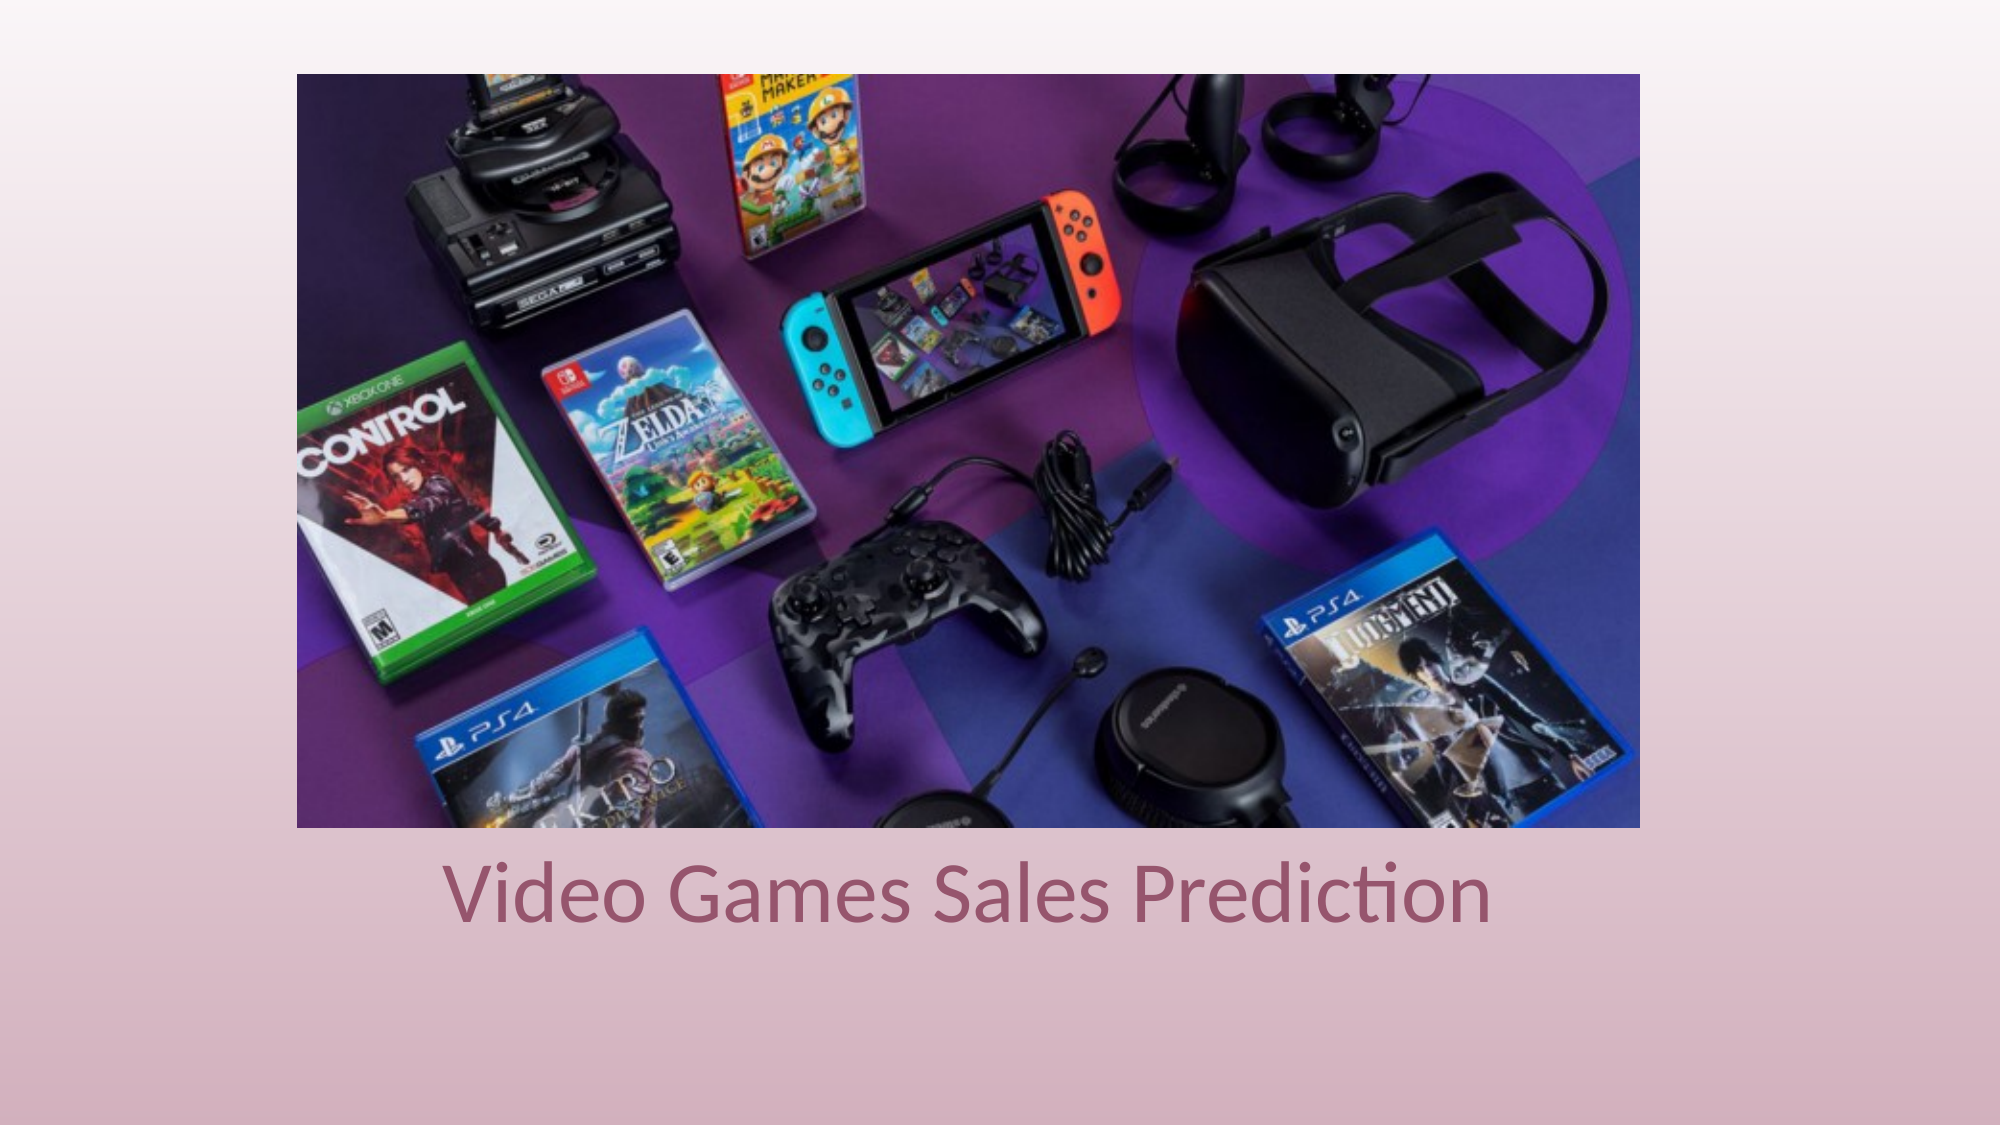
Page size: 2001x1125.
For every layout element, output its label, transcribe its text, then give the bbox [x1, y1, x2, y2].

picture [297, 74, 1640, 828]
text_box Video Games Sales Prediction [427, 828, 1510, 948]
